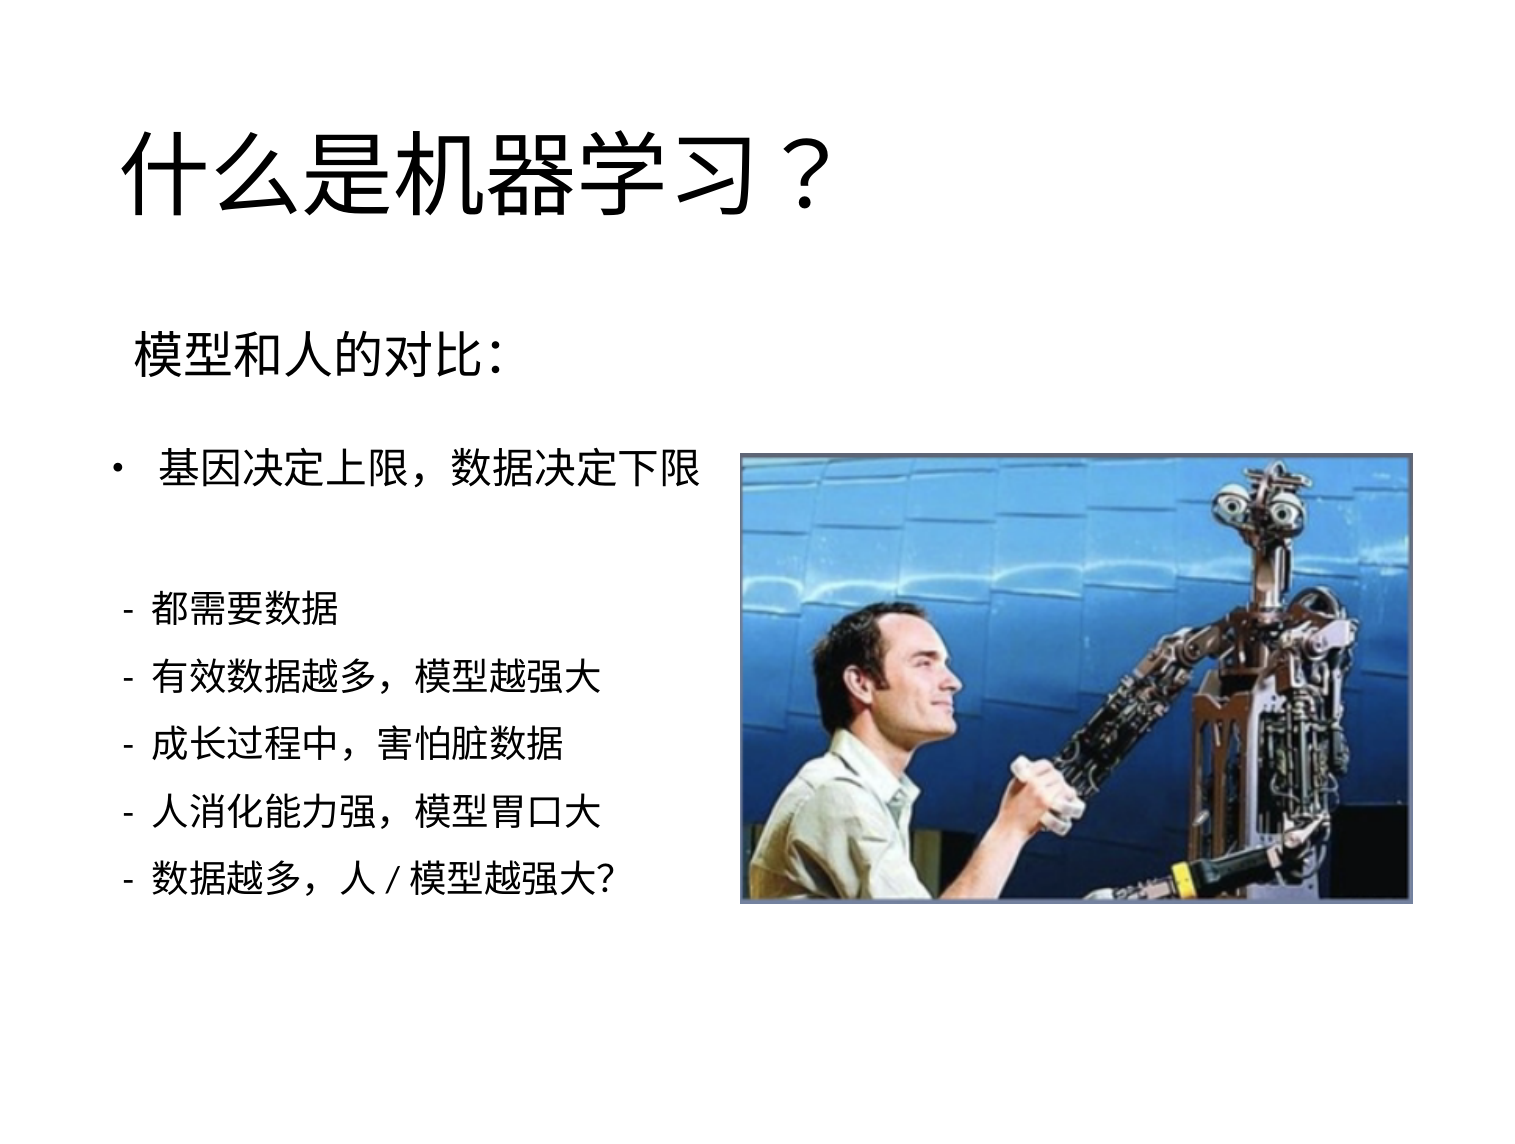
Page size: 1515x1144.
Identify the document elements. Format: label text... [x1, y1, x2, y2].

text_box • 基因决定上限，数据决定下限 [82, 434, 717, 500]
picture [740, 453, 1413, 904]
text_box 模型和人的对比： [118, 316, 541, 392]
text_box - 都需要数据 - 有效数据越多，模型越强大 - 成长过程中，害怕脏数据 - 人消化能力强，模型胃口大 - 数据越多，人/模型越强大？ [107, 555, 649, 908]
text_box 什么是机器学习？ [118, 116, 807, 208]
